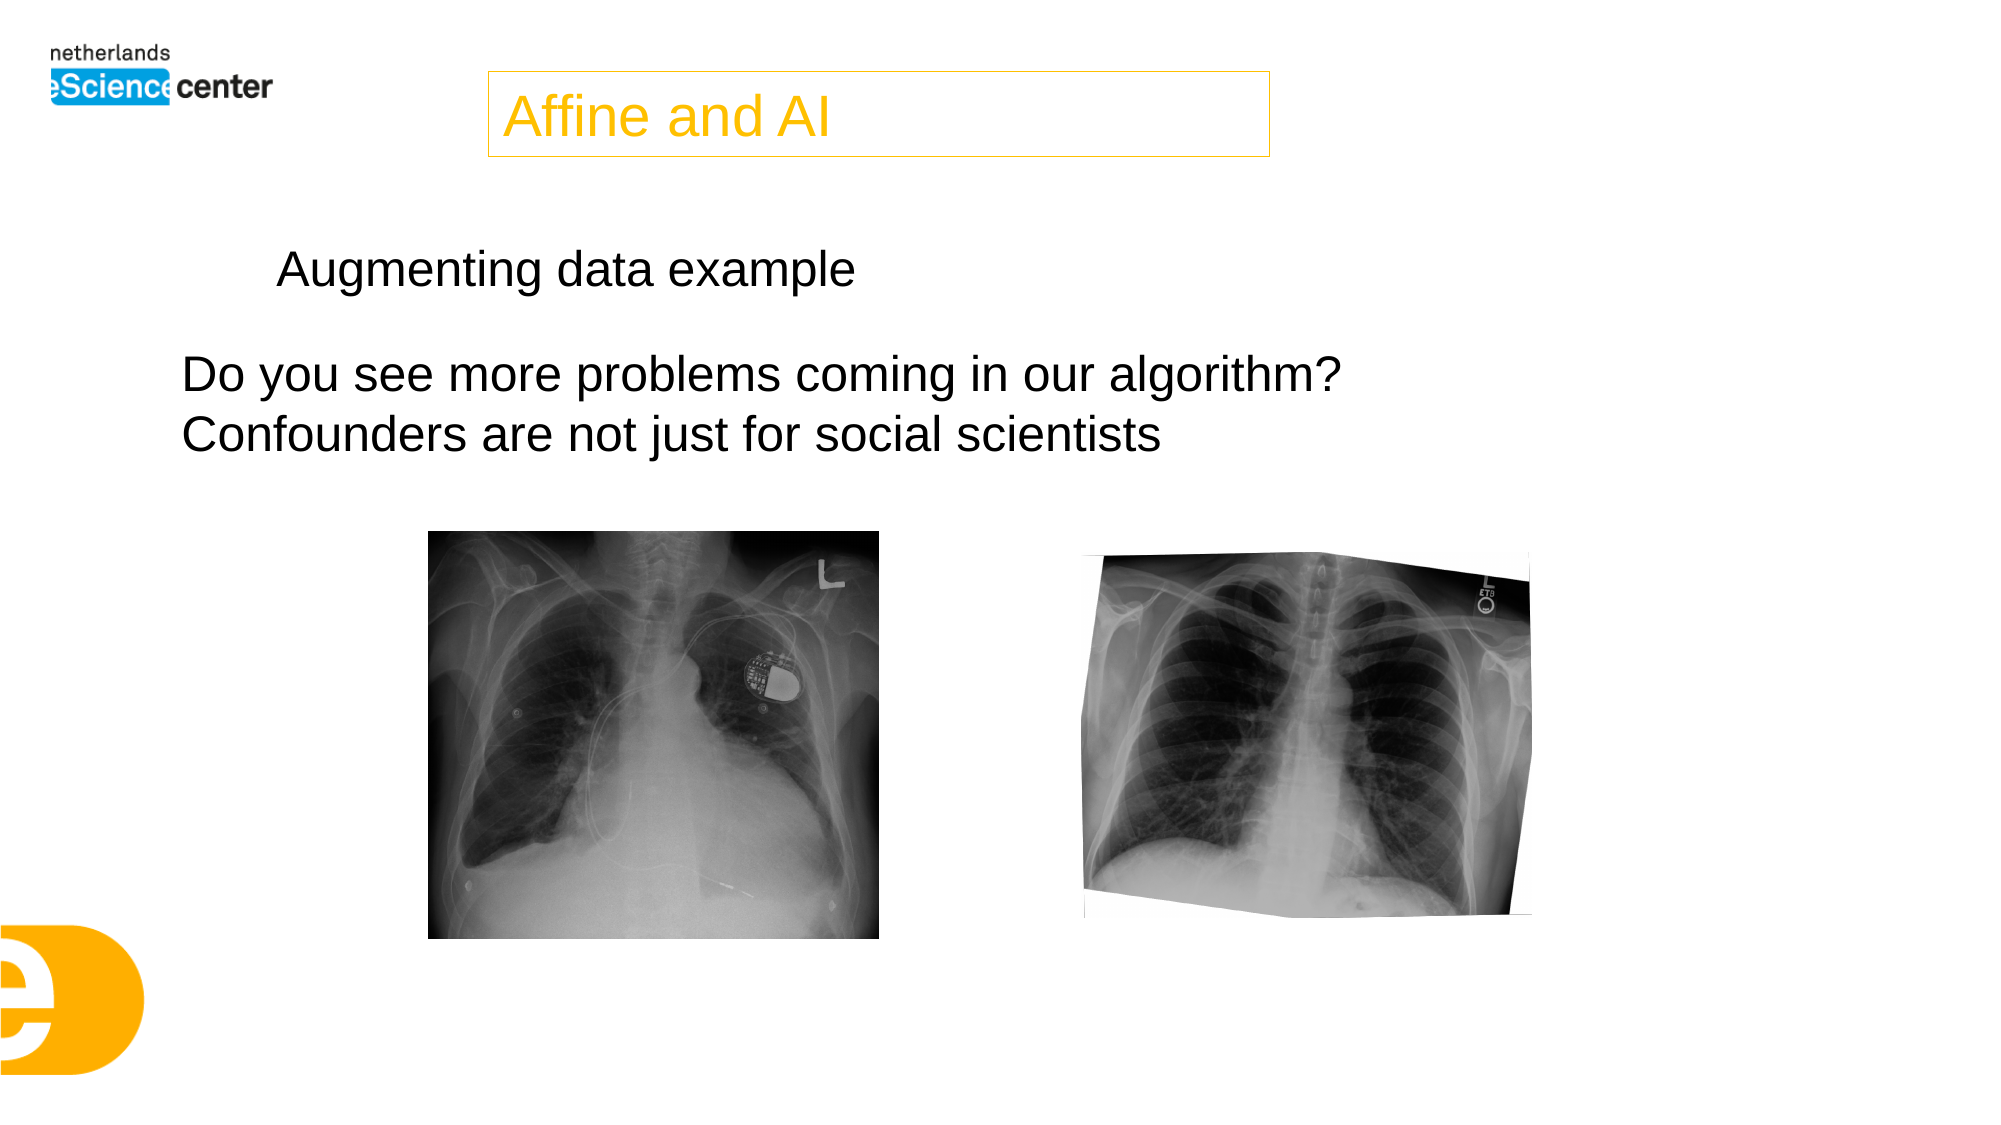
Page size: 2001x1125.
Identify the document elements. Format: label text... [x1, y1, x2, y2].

text_box Do you see more problems coming in our algorithm? Confounders are not just for social scientists [166, 333, 1894, 469]
text_box Augmenting data example [261, 168, 1934, 304]
picture [0, 0, 2001, 1125]
text_box Affine and AI [488, 71, 1270, 157]
